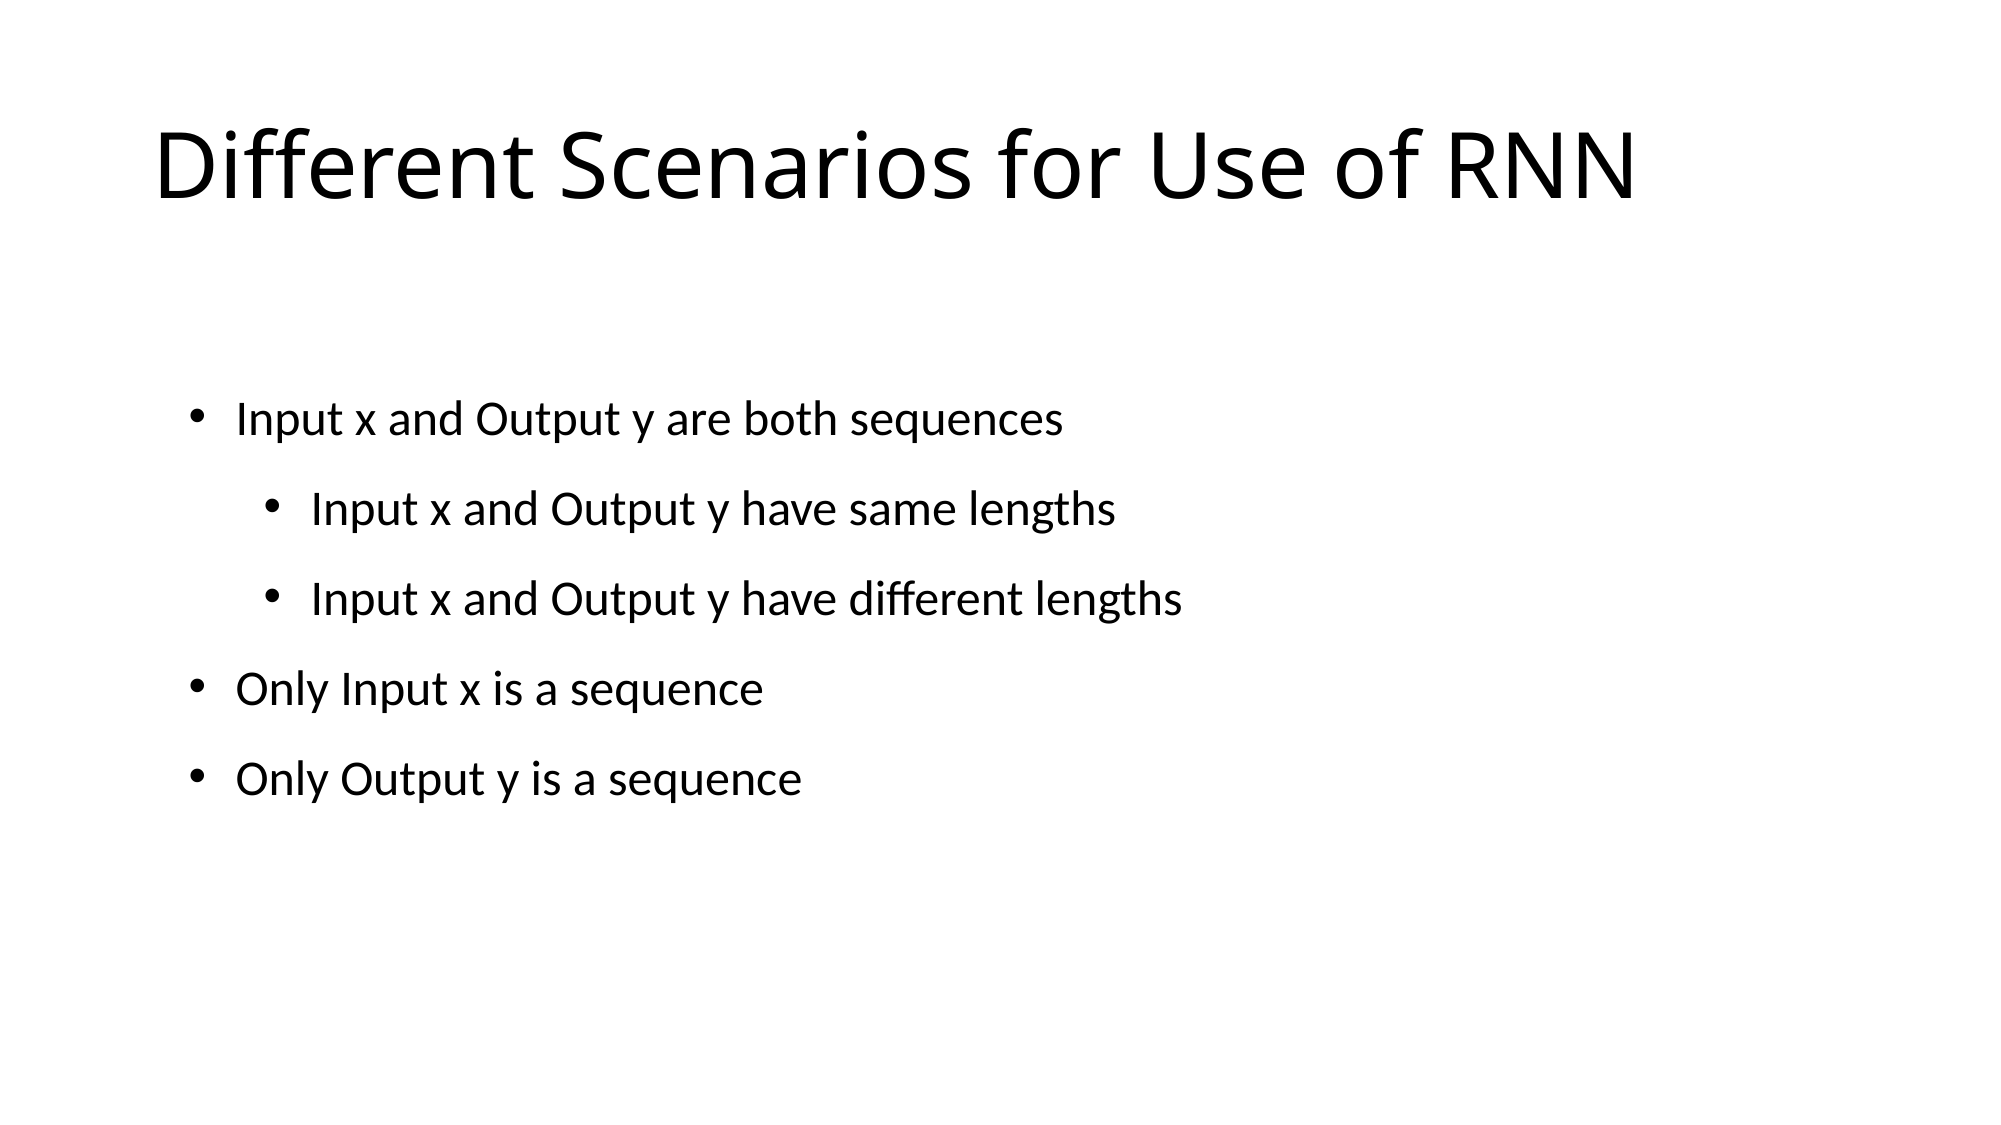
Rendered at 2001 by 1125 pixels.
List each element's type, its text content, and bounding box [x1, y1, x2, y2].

text_box Input x and Output y are both sequences Input x and Output y have same lengths Input x and Output y have different lengths Only Input x is a sequence Only Output y is a sequence [173, 347, 1504, 813]
title Different Scenarios for Use of RNN [137, 59, 1863, 278]
